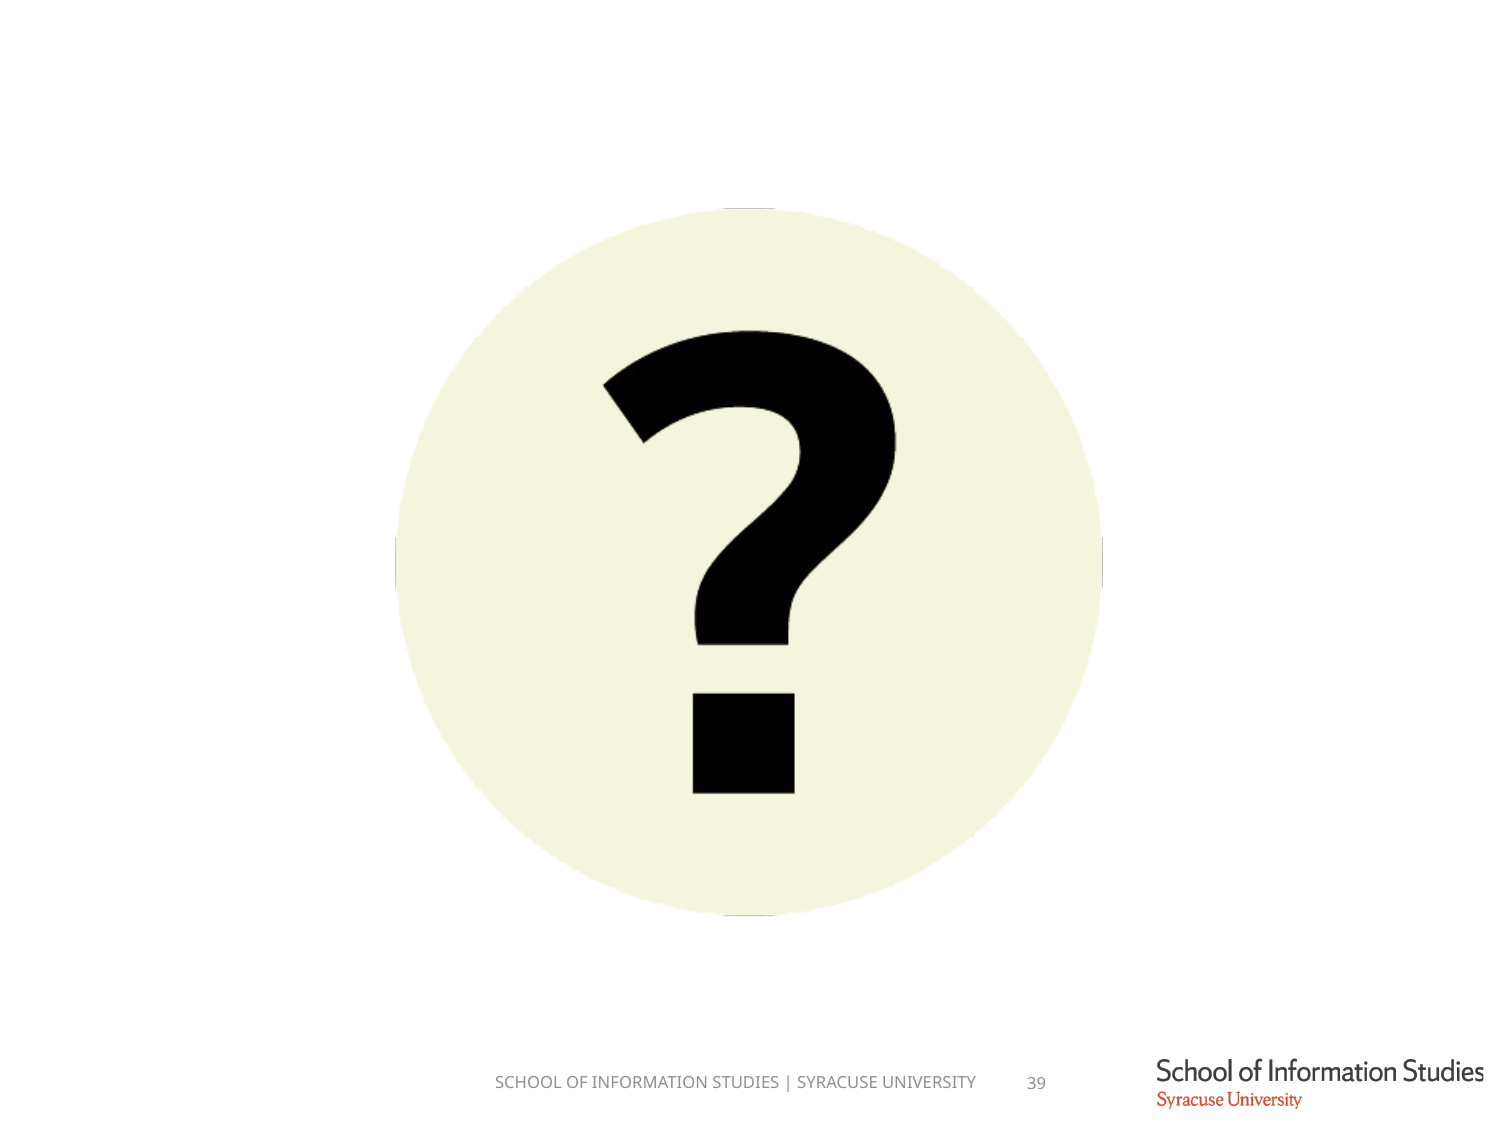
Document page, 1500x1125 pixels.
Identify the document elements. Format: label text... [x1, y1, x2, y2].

footer School of Information Studies | Syracuse University [283, 1061, 993, 1106]
picture [249, 187, 1250, 938]
slide_number 39 [1012, 1061, 1149, 1107]
